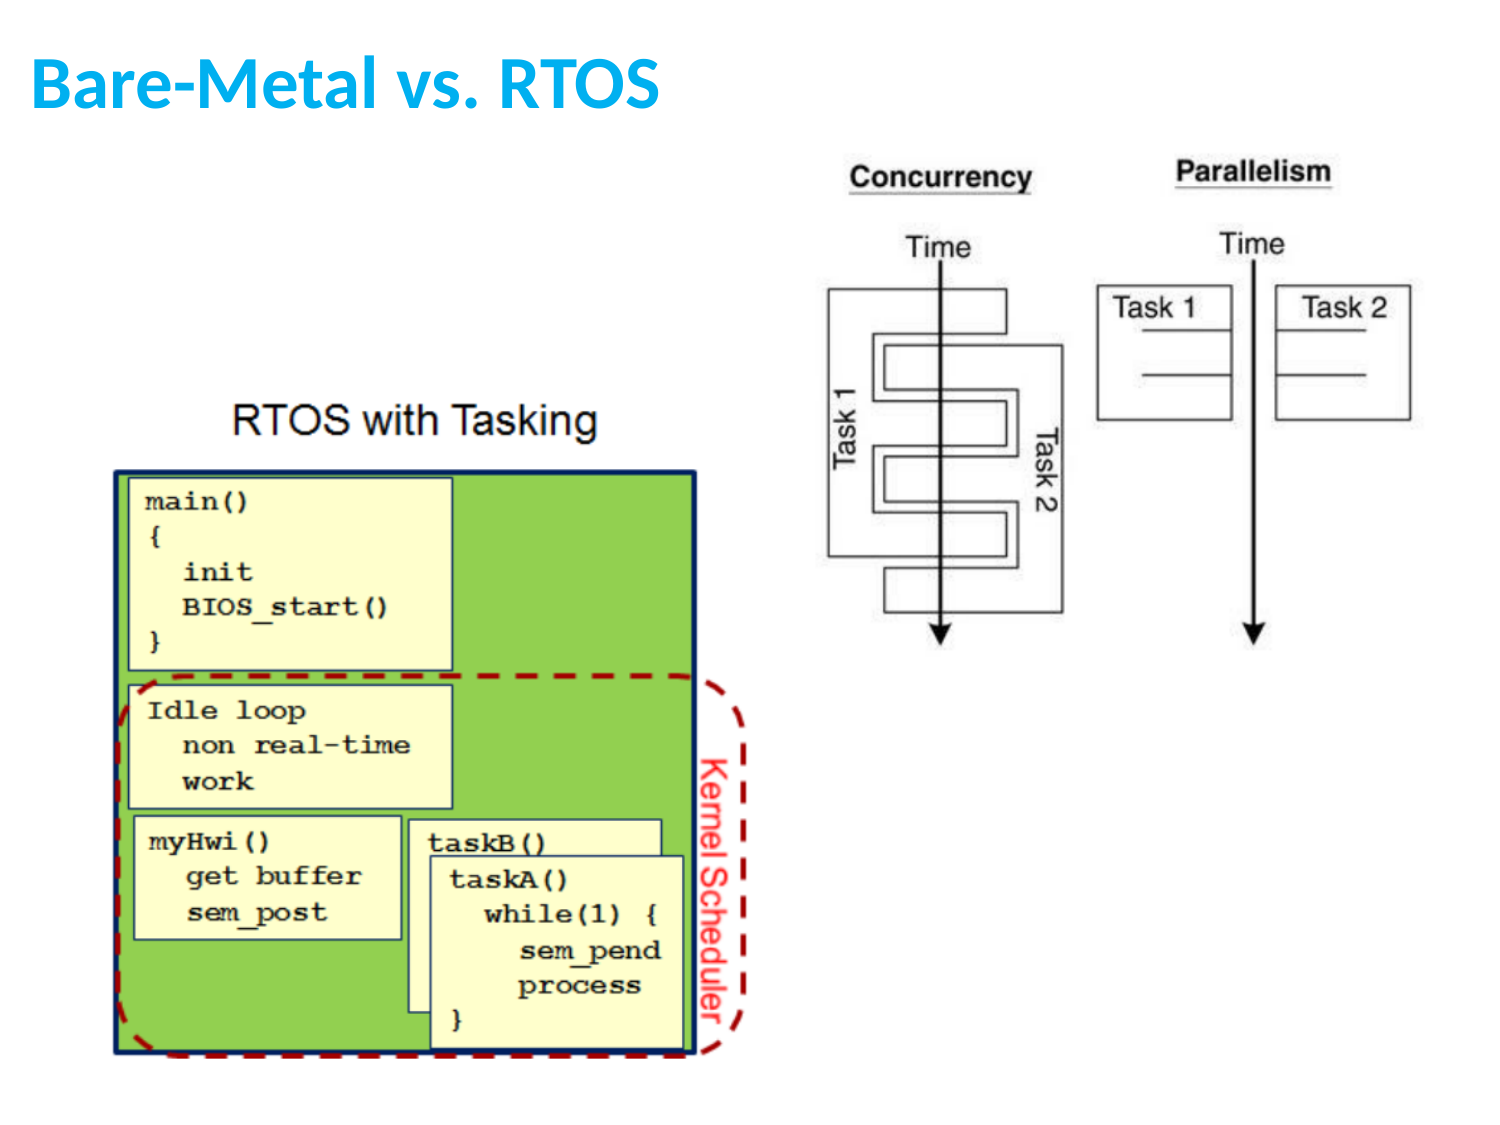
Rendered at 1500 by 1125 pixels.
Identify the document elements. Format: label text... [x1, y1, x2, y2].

picture [99, 131, 1464, 1081]
text_box Bare-Metal vs. RTOS [15, 26, 677, 131]
